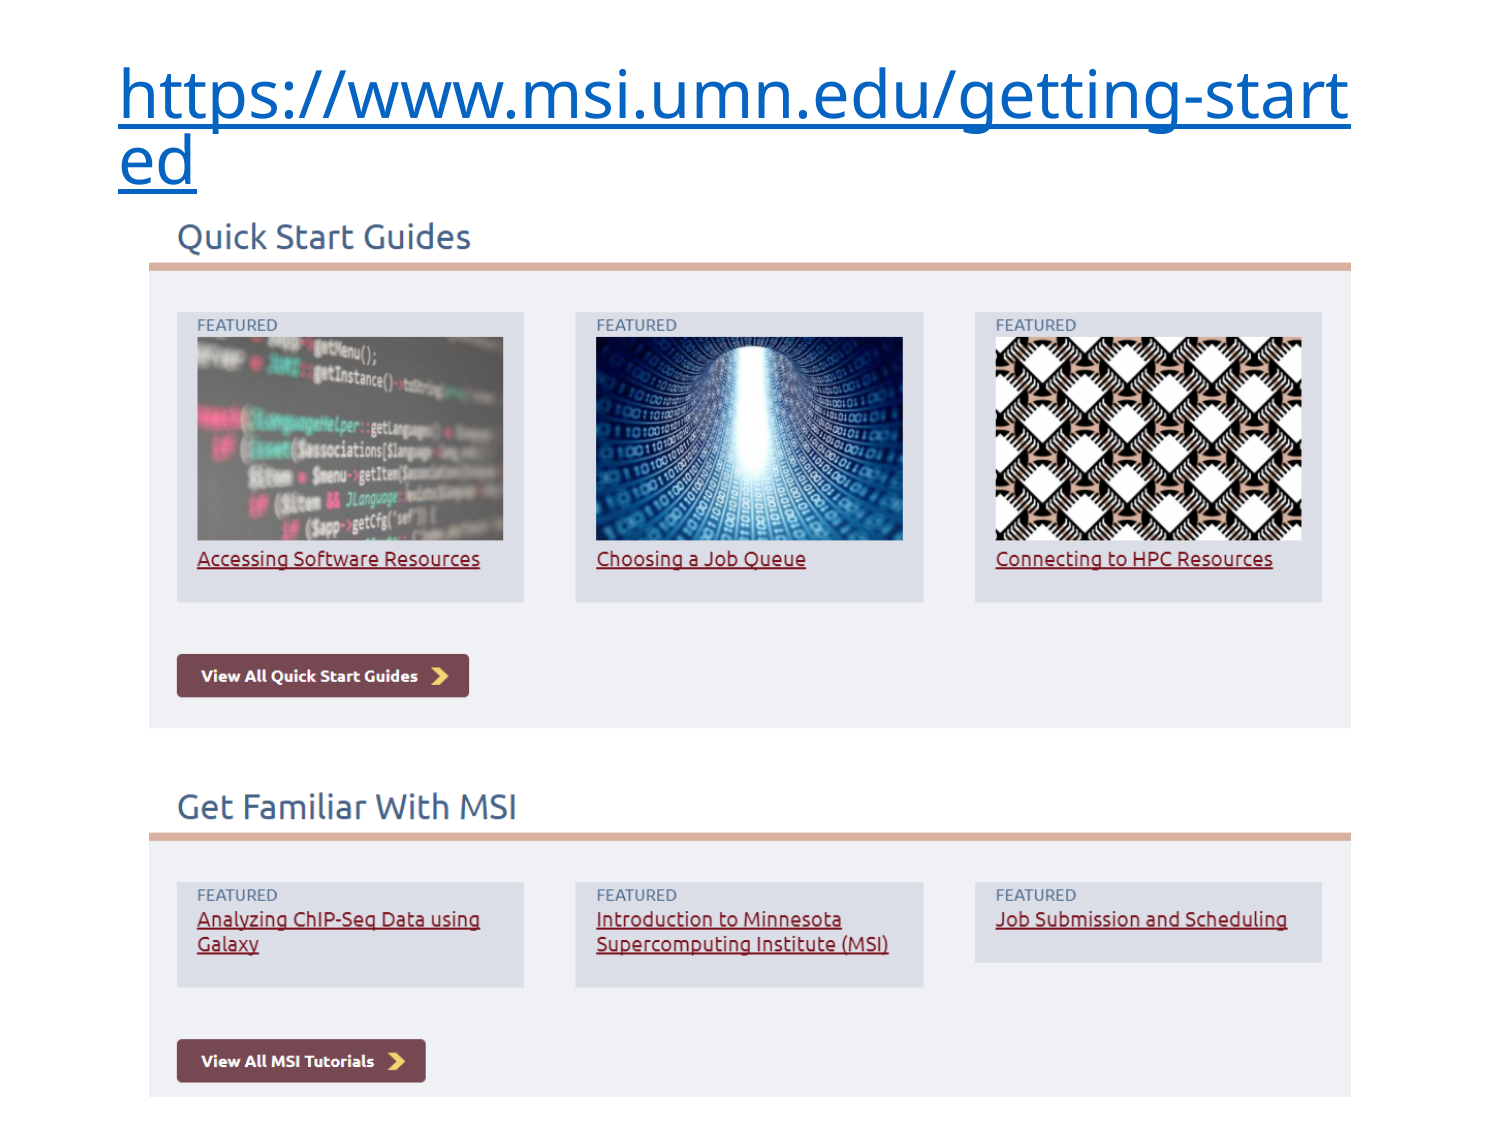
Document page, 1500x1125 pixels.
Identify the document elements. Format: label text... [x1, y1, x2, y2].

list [149, 211, 1351, 1097]
title https://www.msi.umn.edu/getting-started [103, 9, 1397, 180]
